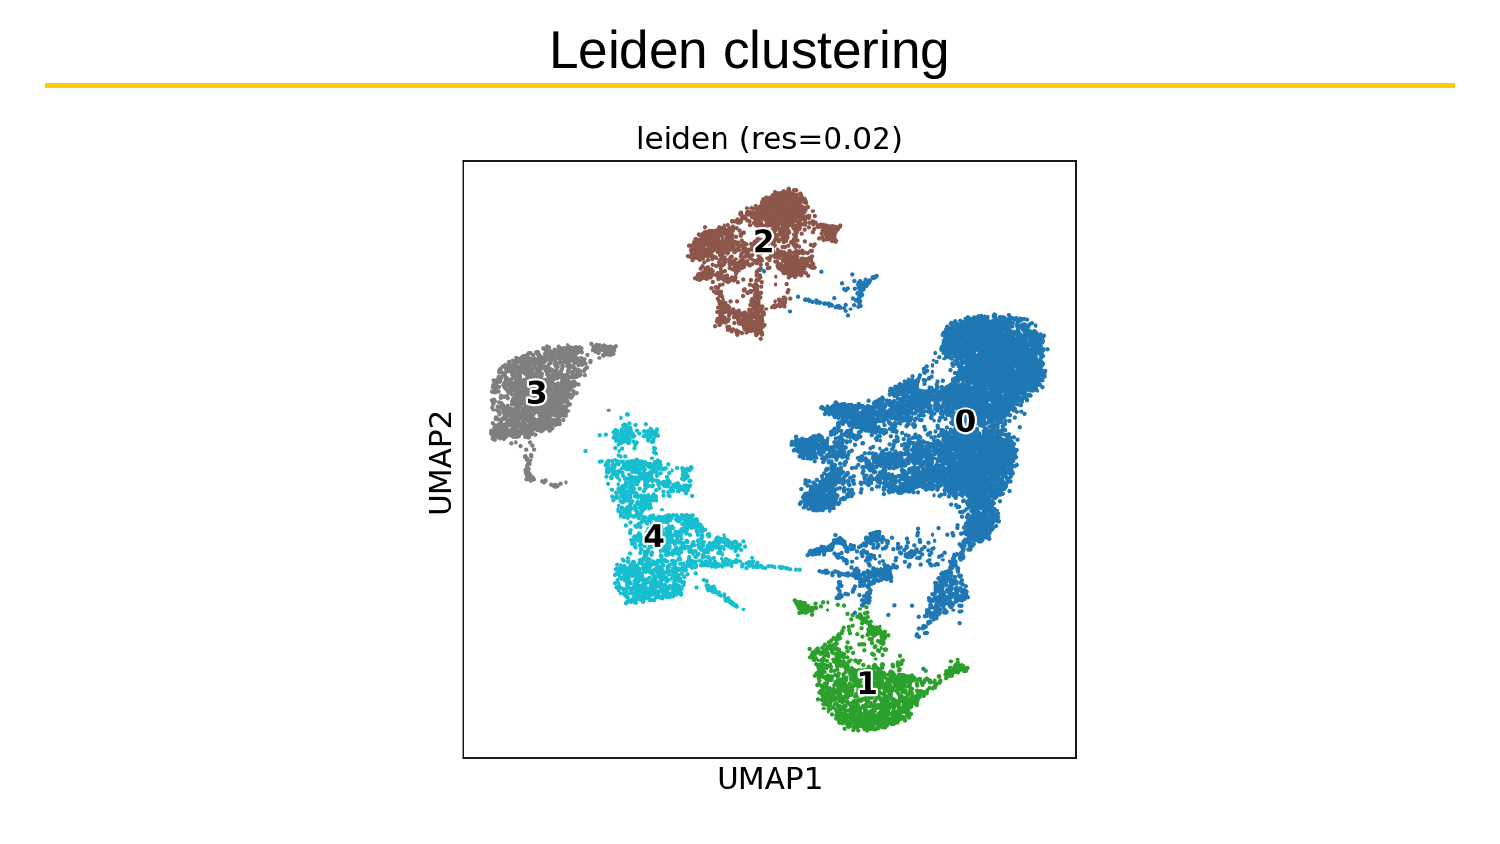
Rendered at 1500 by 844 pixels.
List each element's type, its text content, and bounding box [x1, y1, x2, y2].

title Leiden clustering [51, 0, 1449, 94]
picture [410, 109, 1090, 811]
